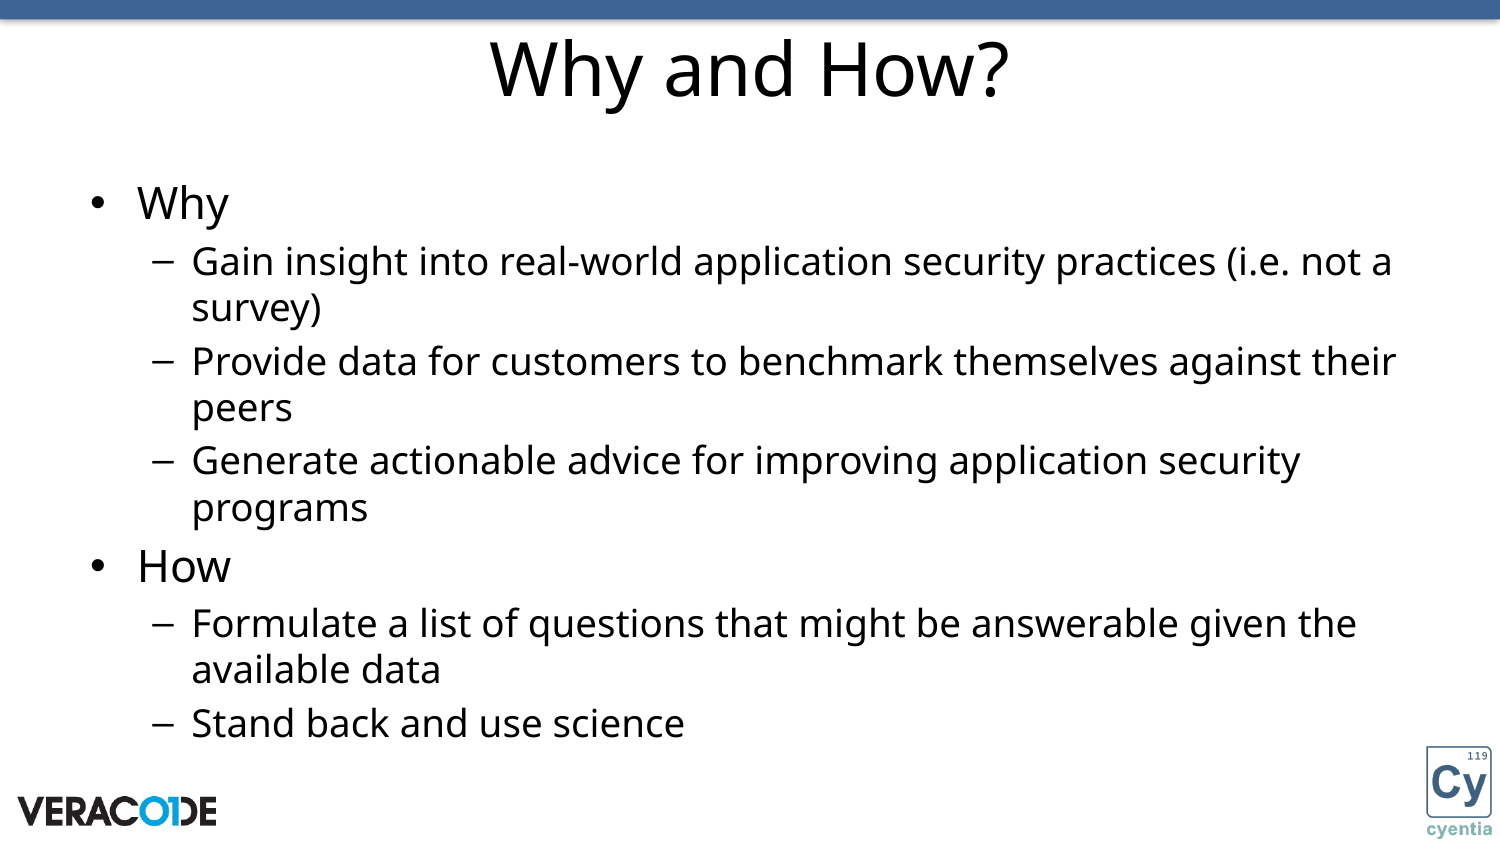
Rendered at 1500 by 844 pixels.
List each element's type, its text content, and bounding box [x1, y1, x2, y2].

picture [179, 796, 216, 826]
title Why and How? [75, 13, 1425, 155]
list Why Gain insight into real-world application security practices (i.e. not a survey) Provide data for customers to benchmark themselves against their peers Generate actionable advice for improving application security programs How Formulate a list of questions that might be answerable given the available data Stand back and use science [75, 167, 1425, 754]
picture [146, 803, 162, 820]
picture [17, 796, 149, 826]
picture [160, 796, 172, 826]
